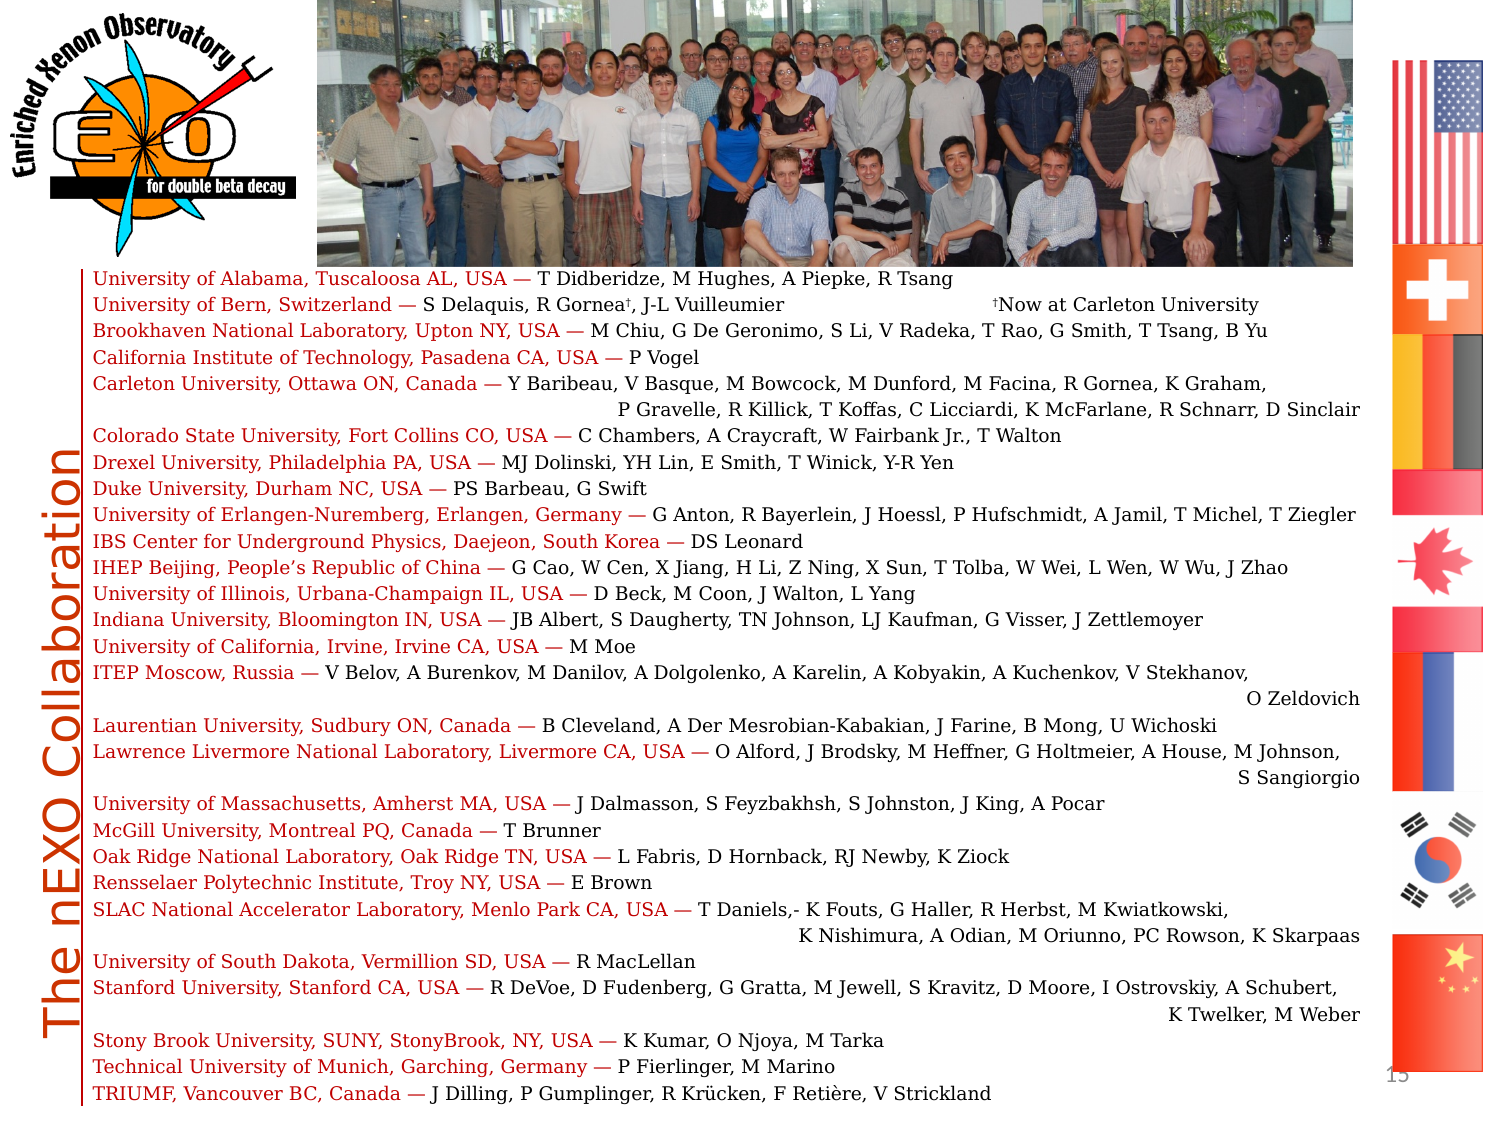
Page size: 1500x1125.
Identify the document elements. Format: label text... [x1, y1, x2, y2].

picture [1368, 935, 1500, 1072]
picture [316, 0, 1500, 504]
text_box University of Alabama, Tuscaloosa AL, USA — T Didberidze, M Hughes, A Piepke, R Tsang University of Bern, Switzerland — S Delaquis, R Gornea†, J-L Vuilleumier †Now at Carleton University Brookhaven National Laboratory, Upton NY, USA — M Chiu, G De Geronimo, S Li, V Radeka, T Rao, G Smith, T Tsang, B Yu California Institute of Technology, Pasadena CA, USA — P Vogel Carleton University, Ottawa ON, Canada — Y Baribeau, V Basque, M Bowcock, M Dunford, M Facina, R Gornea, K Graham, P Gravelle, R Killick, T Koffas, C Licciardi, K McFarlane, R Schnarr, D Sinclair Colorado State University, Fort Collins CO, USA — C Chambers, A Craycraft, W Fairbank Jr., T Walton Drexel University, Philadelphia PA, USA — MJ Dolinski, YH Lin, E Smith, T Winick, Y-R Yen Duke University, Durham NC, USA — PS Barbeau, G Swift University of Erlangen-Nuremberg, Erlangen, Germany — G Anton, R Bayerlein, J Hoessl, P Hufschmidt, A Jamil, T Michel, T Ziegler IBS Center for Underground Physics, Daejeon, South Korea — DS Leonard IHEP Beijing, People’s Republic of China — G Cao, W Cen, X Jiang, H Li, Z Ning, X Sun, T Tolba, W Wei, L Wen, W Wu, J Zhao University of Illinois, Urbana-Champaign IL, USA — D Beck, M Coon, J Walton, L Yang Indiana University, Bloomington IN, USA — JB Albert, S Daugherty, TN Johnson, LJ Kaufman, G Visser, J Zettlemoyer University of California, Irvine, Irvine CA, USA — M Moe ITEP Moscow, Russia — V Belov, A Burenkov, M Danilov, A Dolgolenko, A Karelin, A Kobyakin, A Kuchenkov, V Stekhanov, O Zeldovich Laurentian University, Sudbury ON, Canada — B Cleveland, A Der Mesrobian-Kabakian, J Farine, B Mong, U Wichoski Lawrence Livermore National Laboratory, Livermore CA, USA — O Alford, J Brodsky, M Heffner, G Holtmeier, A House, M Johnson, S Sangiorgio University of Massachusetts, Amherst MA, USA — J Dalmasson, S Feyzbakhsh, S Johnston, J King, A Pocar McGill University, Montreal PQ, Canada — T Brunner Oak Ridge National Laboratory, Oak Ridge TN, USA — L Fabris, D Hornback, RJ Newby, K Ziock Rensselaer Polytechnic Institute, Troy NY, USA — E Brown SLAC National Accelerator Laboratory, Menlo Park CA, USA — T Daniels,- K Fouts, G Haller, R Herbst, M Kwiatkowski, K Nishimura, A Odian, M Oriunno, PC Rowson, K Skarpaas University of South Dakota, Vermillion SD, USA — R MacLellan Stanford University, Stanford CA, USA — R DeVoe, D Fudenberg, G Gratta, M Jewell, S Kravitz, D Moore, I Ostrovskiy, A Schubert, K Twelker, M Weber Stony Brook University, SUNY, StonyBrook, NY, USA — K Kumar, O Njoya, M Tarka Technical University of Munich, Garching, Germany — P Fierlinger, M Marino TRIUMF, Vancouver BC, Canada — J Dilling, P Gumplinger, R Krücken, F Retière, V Strickland [88, 266, 1365, 1125]
text_box The nEXO Collaboration [86, 275, 175, 1104]
text_box The nEXO Collaboration [23, 275, 77, 1104]
slide_number 15 [1074, 1042, 1425, 1103]
picture [5, 4, 308, 267]
text_box Laser [175, 266, 1355, 510]
picture [1368, 792, 1500, 929]
picture [1367, 653, 1500, 791]
picture [1345, 470, 1500, 652]
